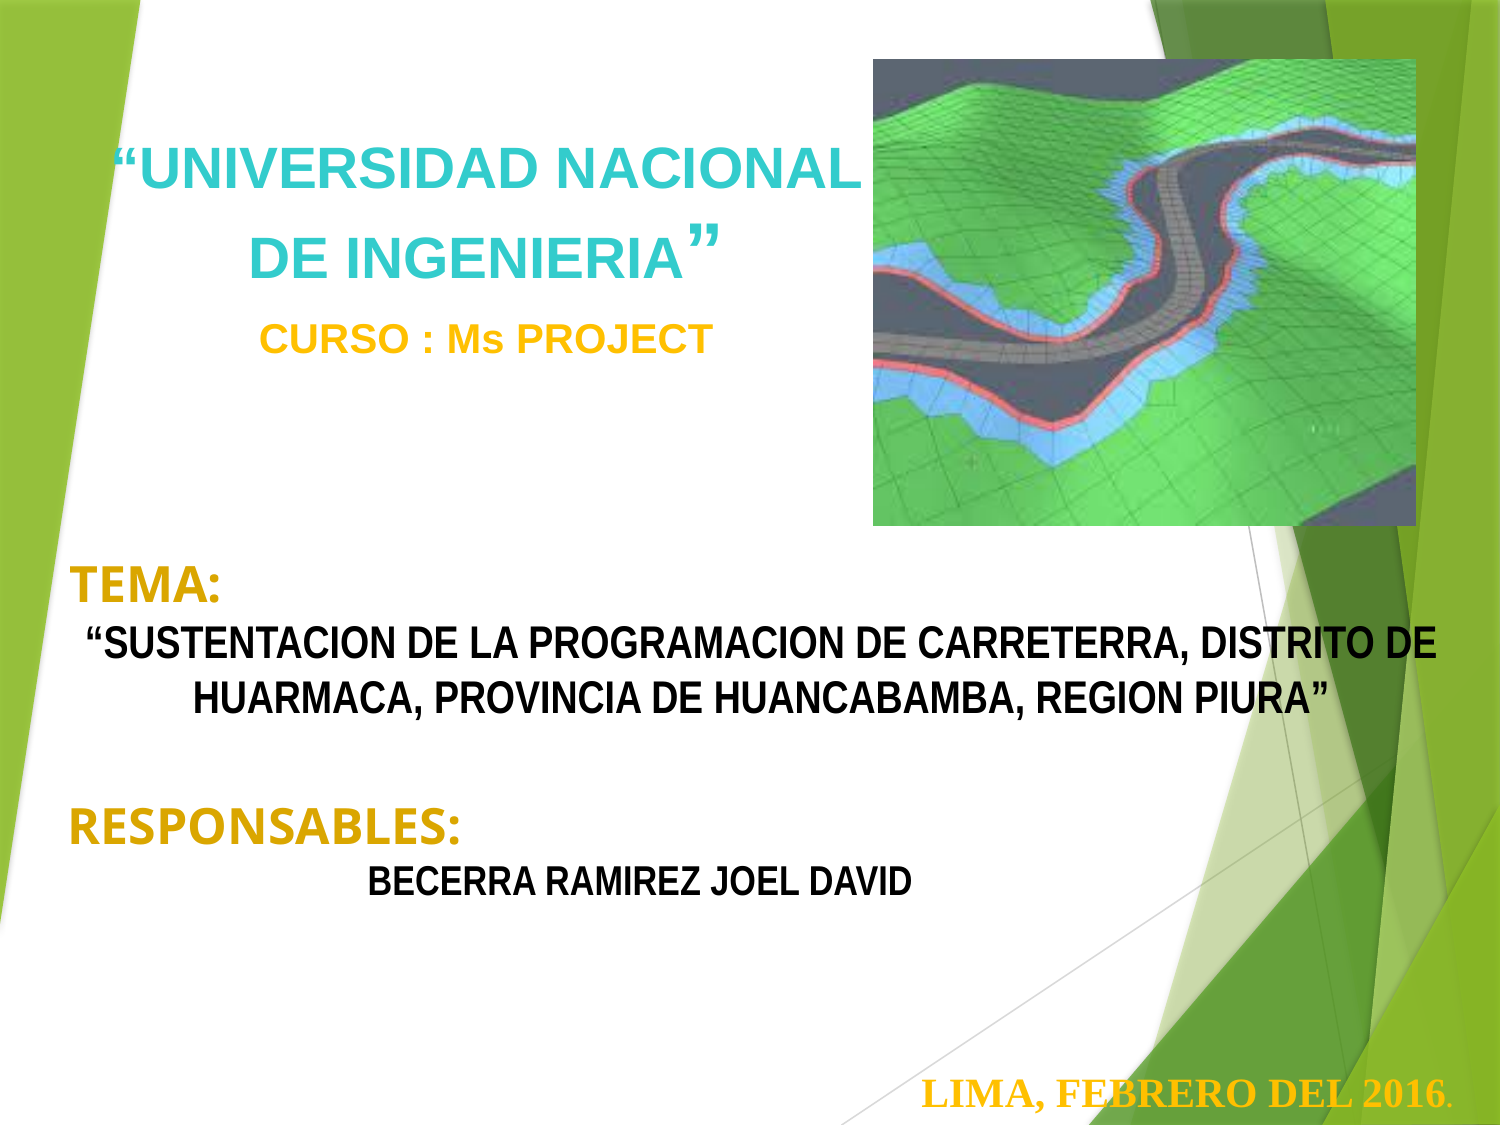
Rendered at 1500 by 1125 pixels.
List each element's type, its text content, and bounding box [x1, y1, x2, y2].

picture [873, 59, 1417, 527]
text_box LIMA, FEBRERO DEL 2016. [873, 1058, 1500, 1124]
text_box TEMA: “SUSTENTACION DE LA PROGRAMACION DE CARRETERRA, DISTRITO DE HUARMACA, PROVINCIA DE HUANCABAMBA, REGION PIURA” [39, 545, 1469, 730]
text_box “UNIVERSIDAD NACIONAL DE INGENIERIA” CURSO : Ms PROJECT [76, 85, 868, 404]
text_box RESPONSABLES: BECERRA RAMIREZ JOEL DAVID [53, 786, 1394, 912]
